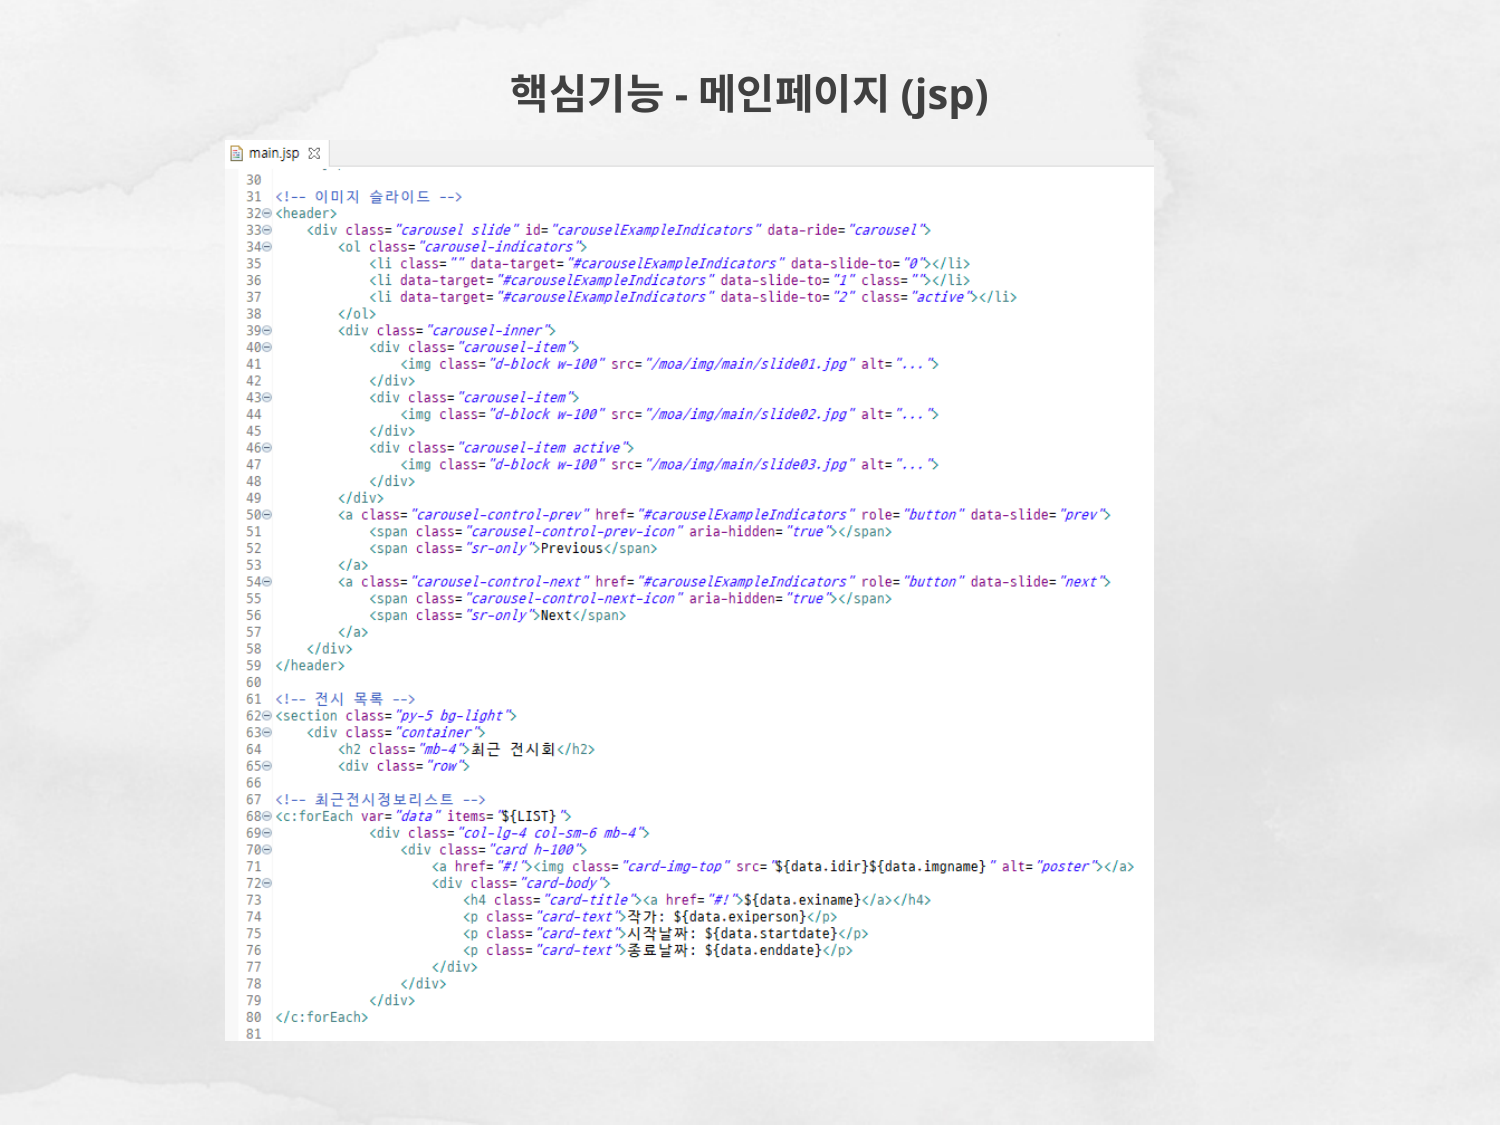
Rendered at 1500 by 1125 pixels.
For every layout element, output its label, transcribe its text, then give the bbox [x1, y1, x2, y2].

title 핵심기능-메인페이지(jsp) [75, 45, 1425, 141]
picture [0, 0, 1500, 1125]
